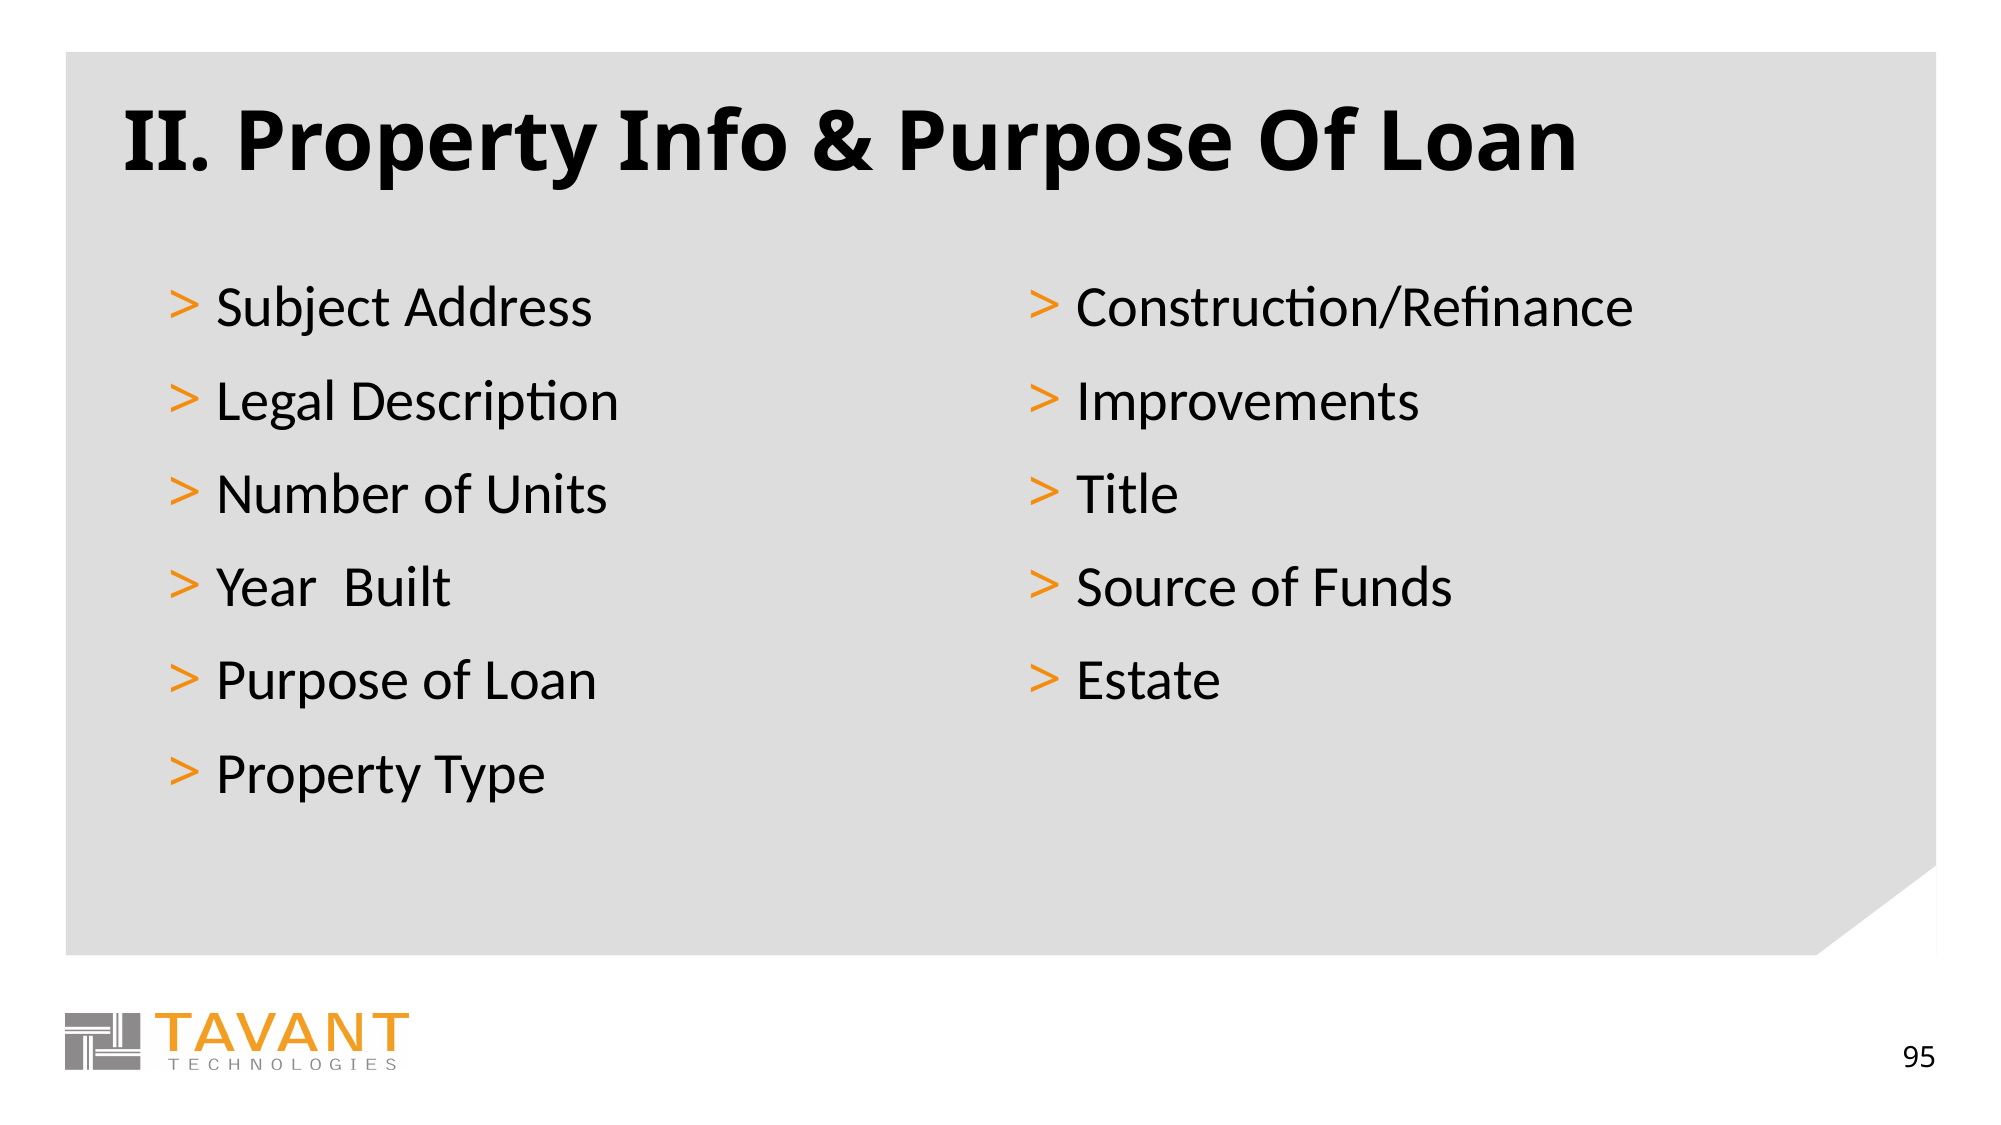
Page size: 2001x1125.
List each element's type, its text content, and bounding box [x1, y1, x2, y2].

text_box Construction/Refinance Improvements Title Source of Funds Estate [1014, 261, 1791, 888]
picture [65, 1013, 409, 1070]
text_box Subject Address Legal Description Number of Units Year Built Purpose of Loan Property Type [153, 261, 958, 888]
text_box II. Property Info & Purpose Of Loan [124, 60, 1850, 214]
slide_number 95 [1519, 1028, 1937, 1090]
